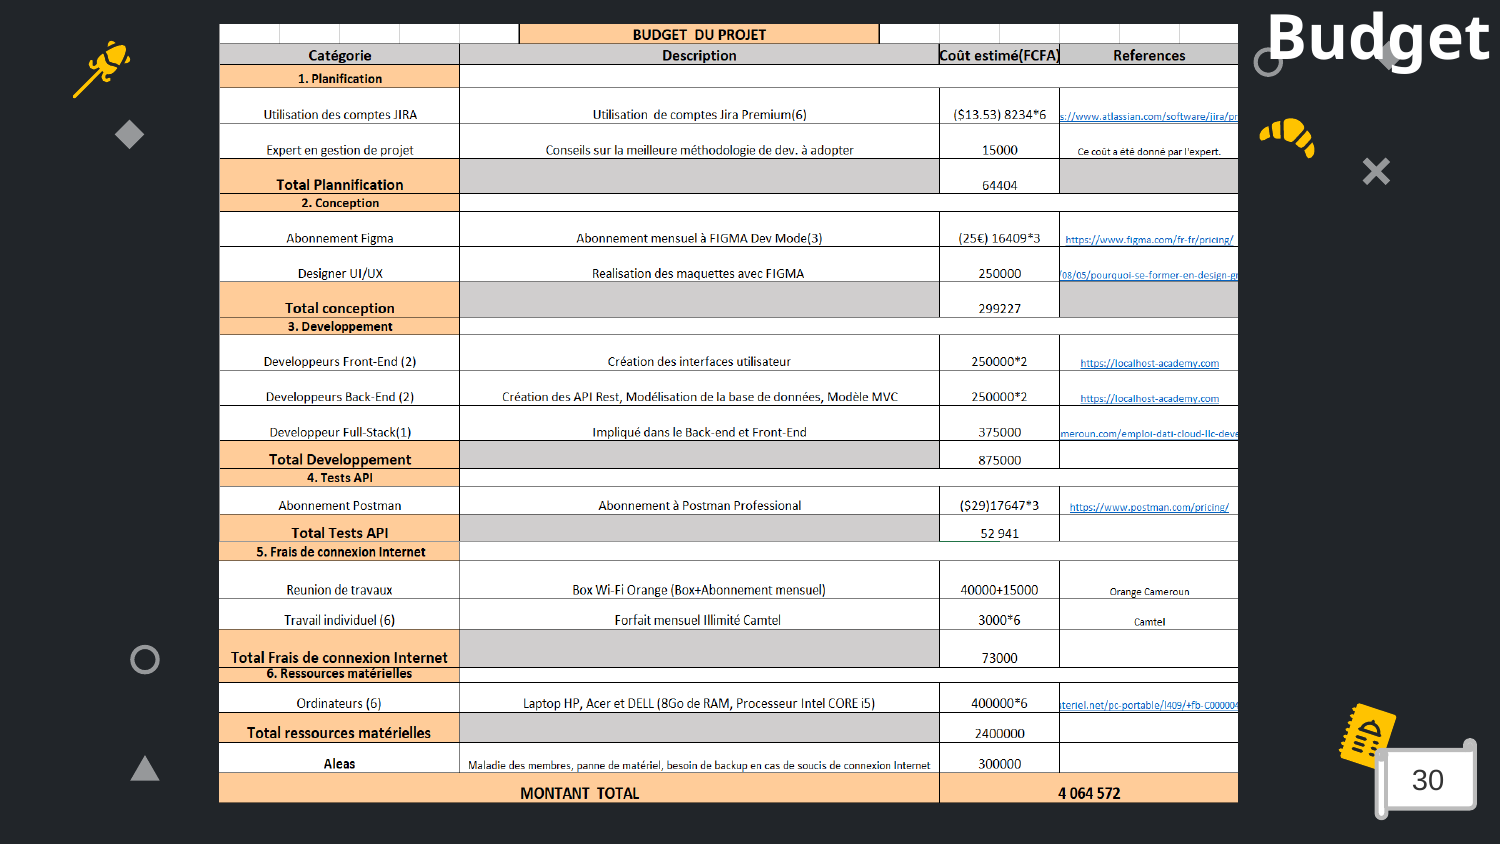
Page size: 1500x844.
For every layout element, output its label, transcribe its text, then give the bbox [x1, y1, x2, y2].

picture [219, 24, 1238, 803]
text_box 30 [1374, 738, 1477, 821]
text_box [1362, 157, 1391, 185]
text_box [1344, 706, 1390, 765]
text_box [1261, 117, 1320, 151]
text_box [114, 119, 145, 150]
text_box [130, 644, 160, 675]
title Budget [746, 0, 1500, 61]
